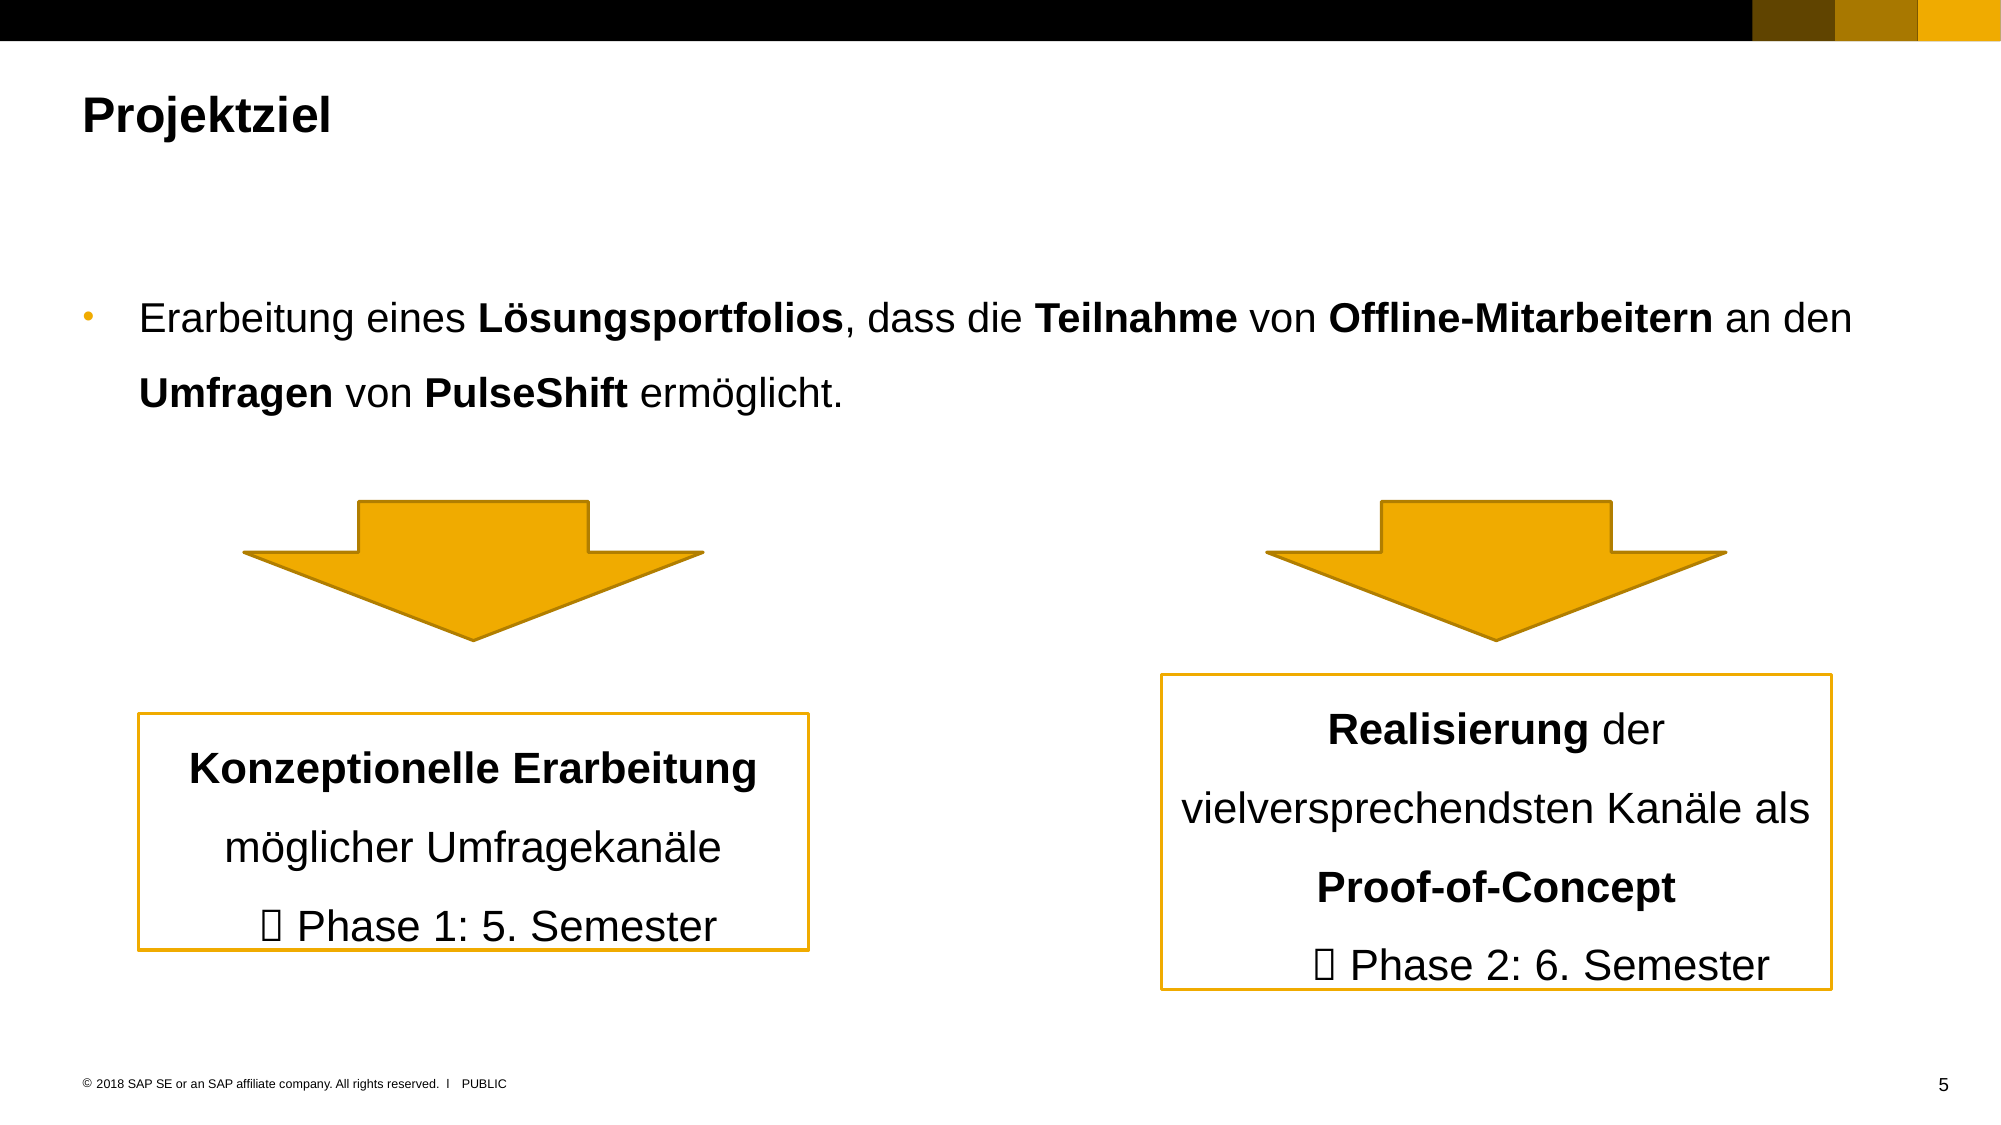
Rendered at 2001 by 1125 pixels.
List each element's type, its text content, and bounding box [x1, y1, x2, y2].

list Erarbeitung eines Lösungsportfolios, dass die Teilnahme von Offline-Mitarbeitern an den Umfragen von PulseShift ermöglicht. [82, 265, 1918, 1040]
text_box [242, 499, 705, 643]
text_box Realisierung der vielversprechendsten Kanäle als Proof-of-Concept  Phase 2: 6. Semester [1160, 673, 1833, 991]
text_box Konzeptionelle Erarbeitung möglicher Umfragekanäle  Phase 1: 5. Semester [137, 712, 810, 952]
text_box [1265, 499, 1728, 643]
title Projektziel [82, 82, 1918, 144]
